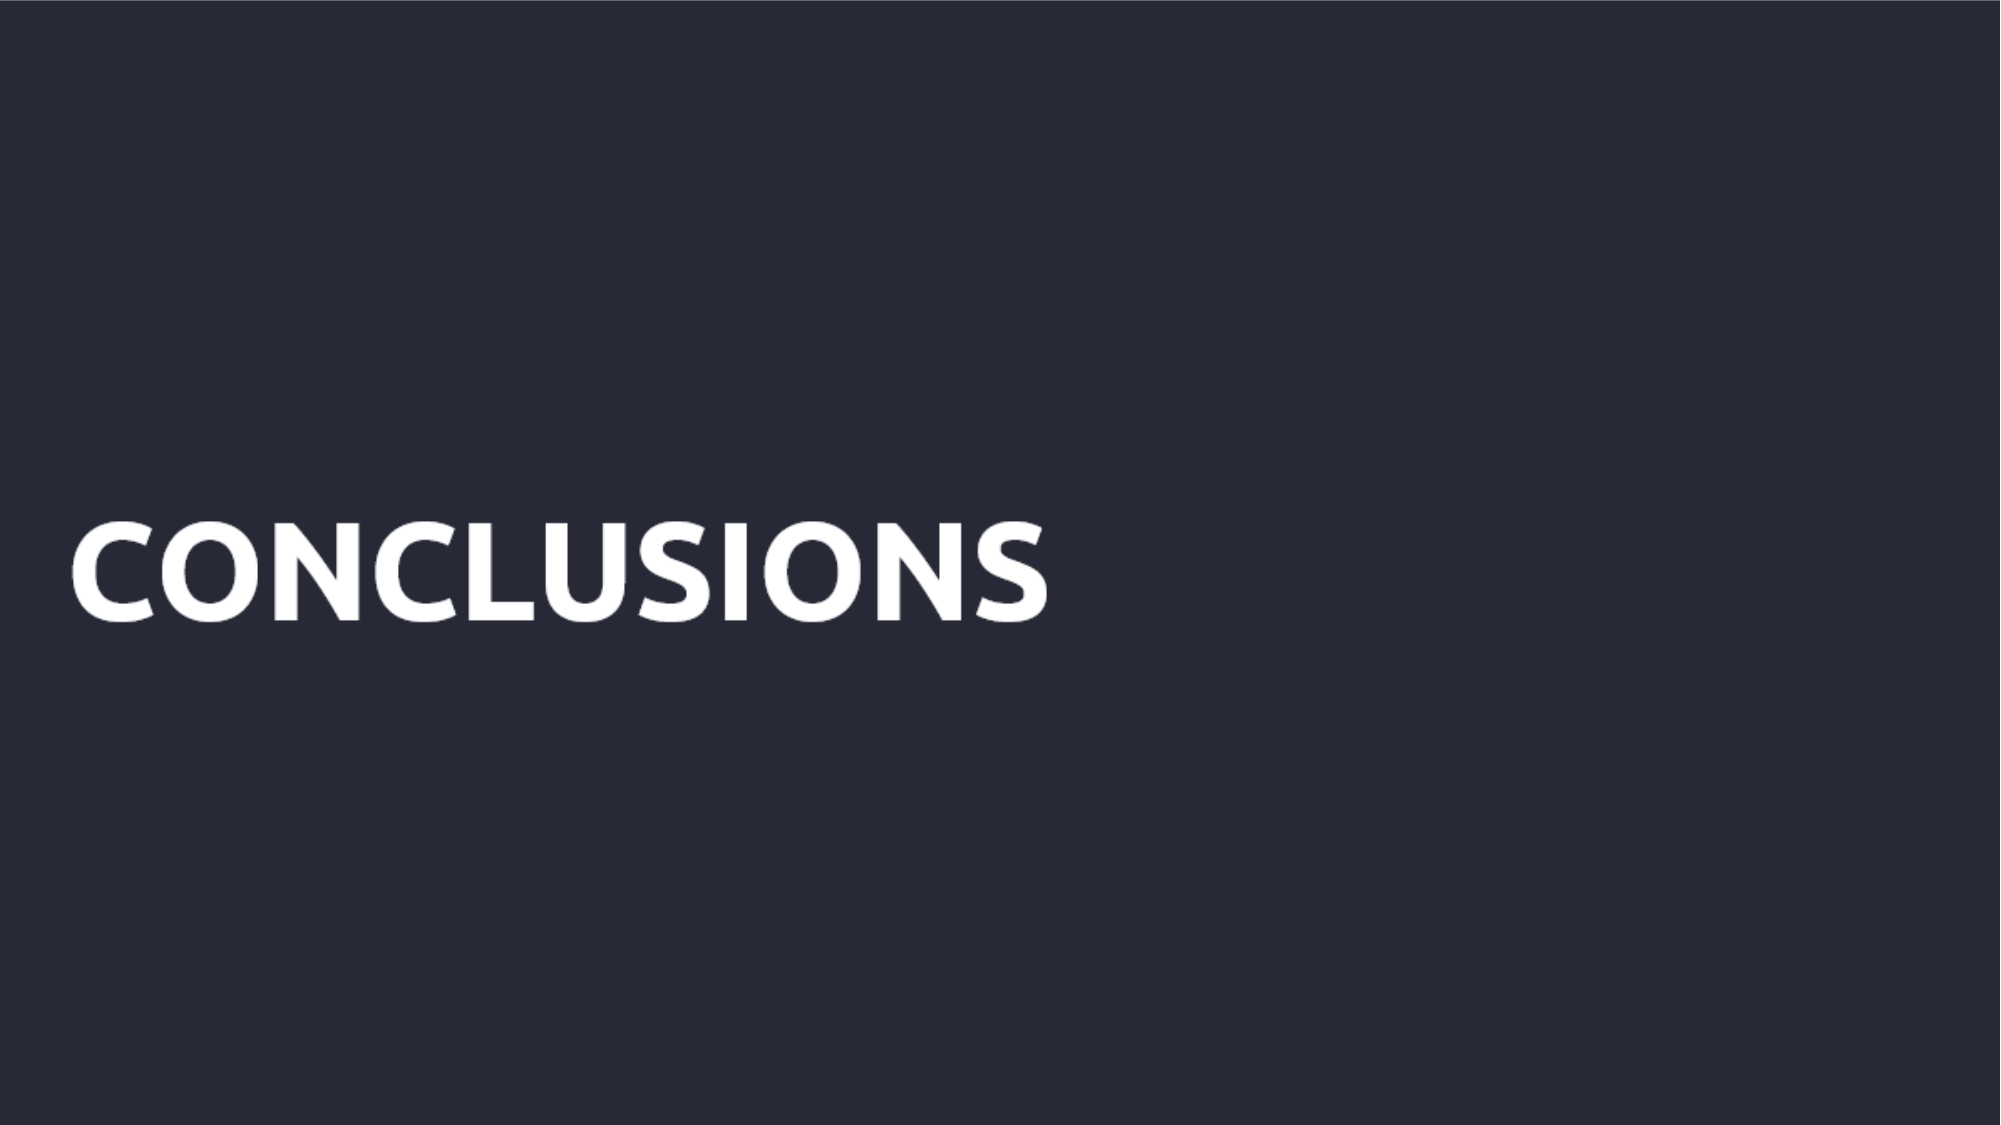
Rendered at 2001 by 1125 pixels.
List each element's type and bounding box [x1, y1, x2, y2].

list [0, 0, 2000, 1125]
